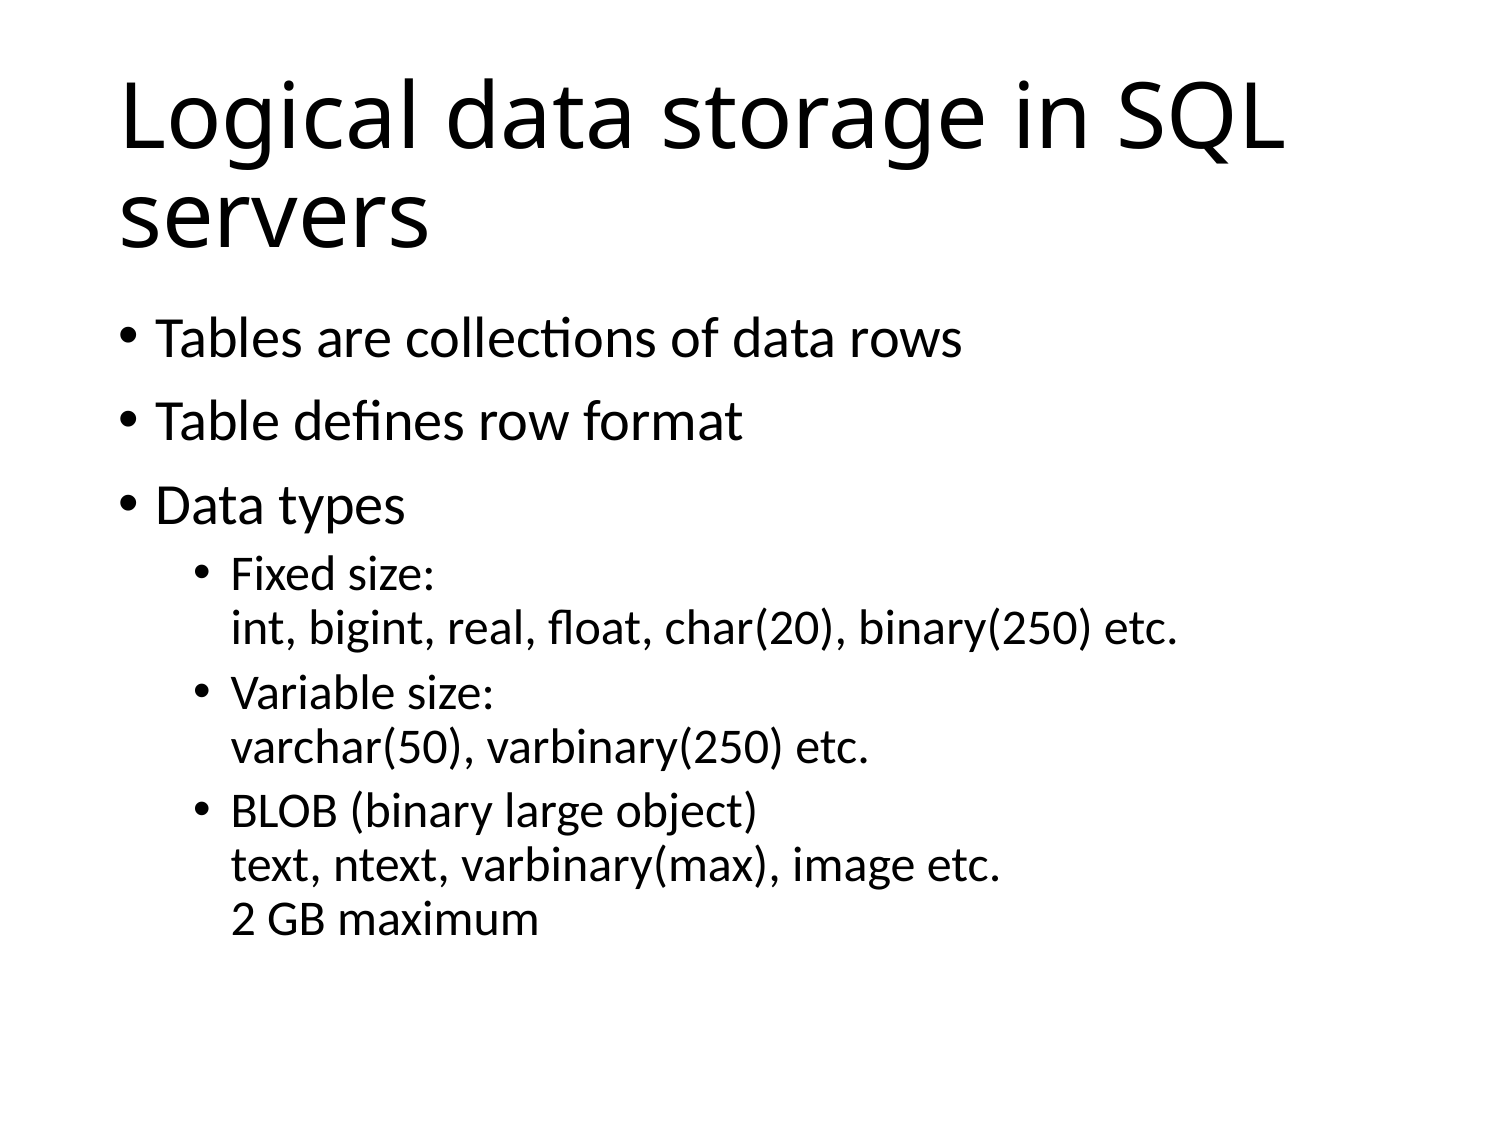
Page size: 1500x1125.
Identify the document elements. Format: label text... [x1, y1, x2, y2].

title Logical data storage in SQL servers [103, 59, 1397, 278]
list Tables are collections of data rows Table defines row format Data types Fixed size: int, bigint, real, float, char(20), binary(250) etc. Variable size: varchar(50), varbinary(250) etc. BLOB (binary large object) text, ntext, varbinary(max), image etc. 2 GB maximum [103, 299, 1397, 1014]
